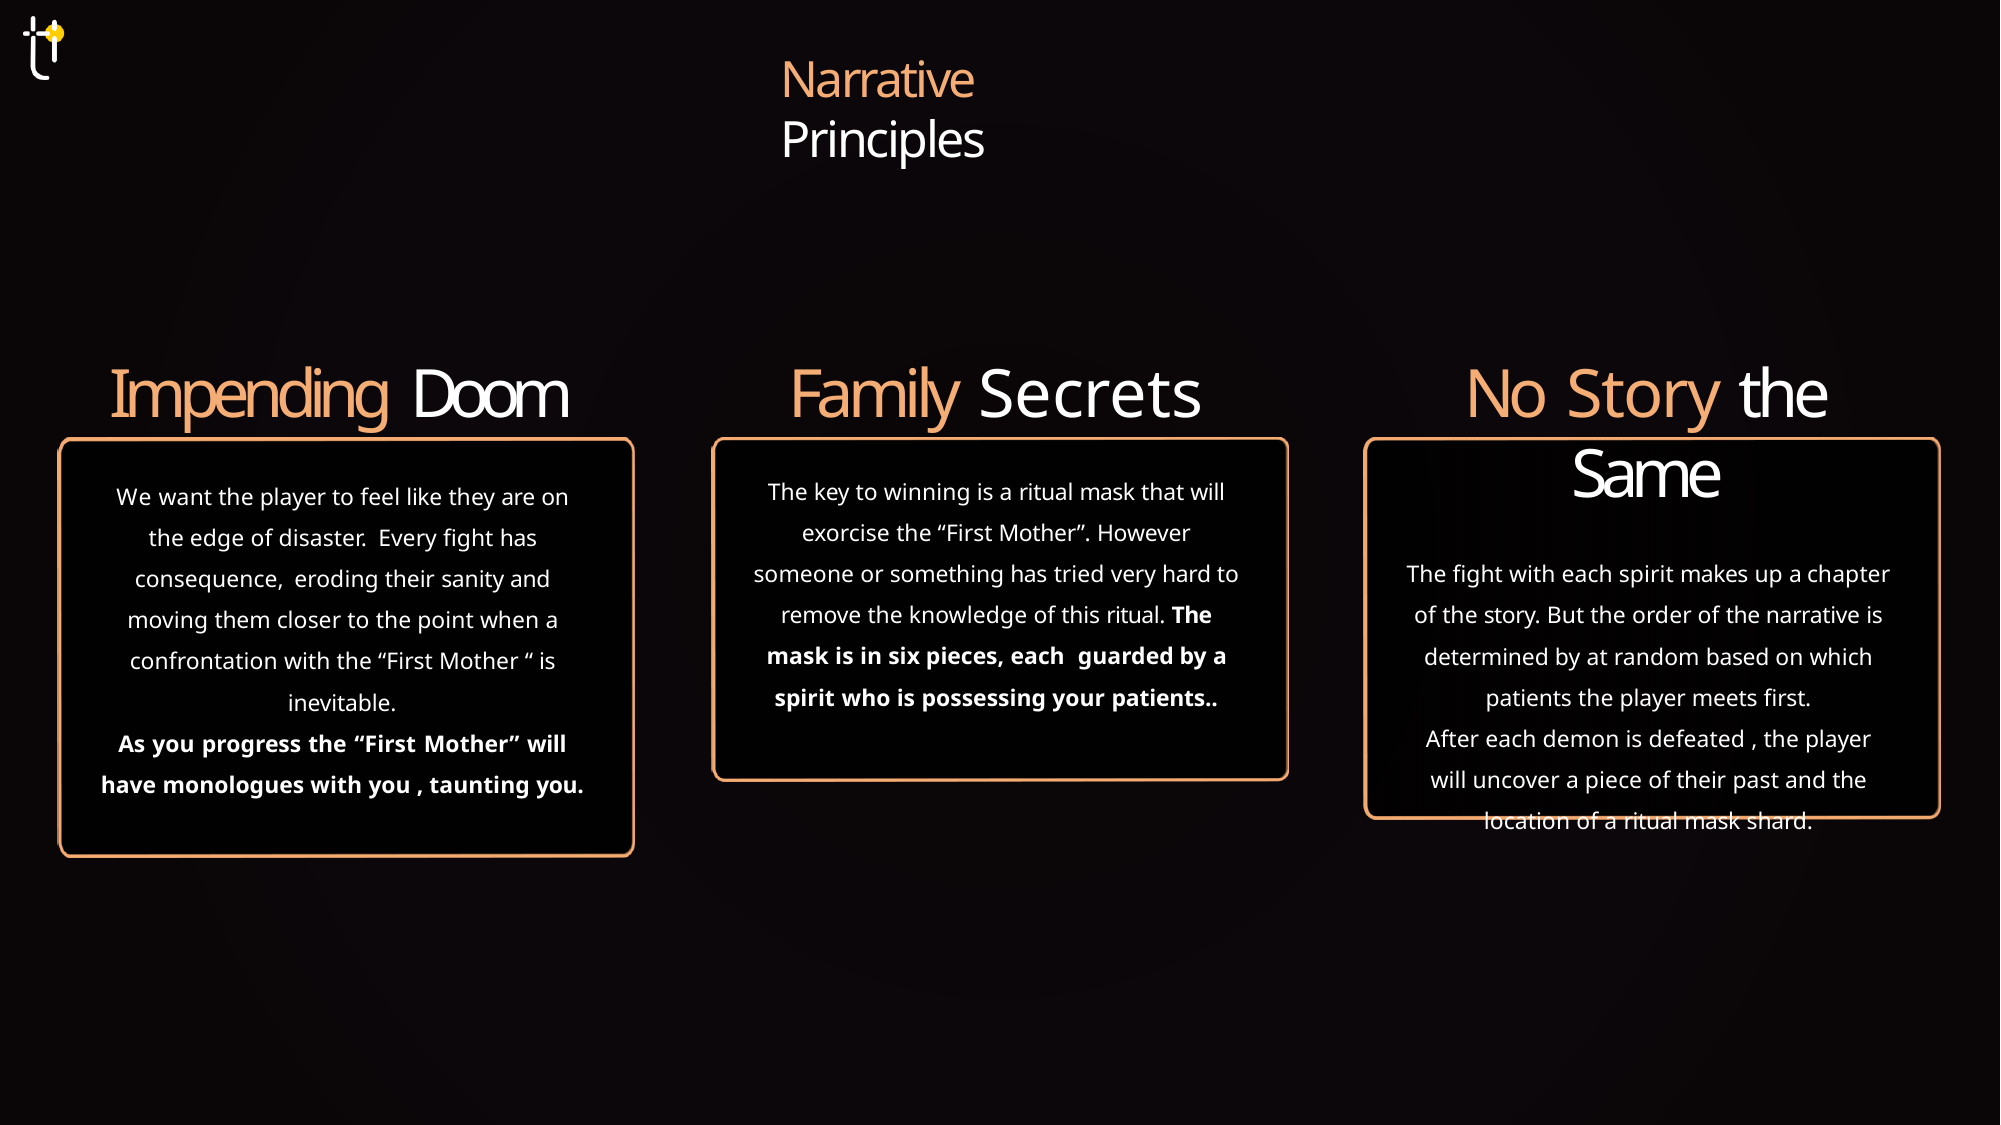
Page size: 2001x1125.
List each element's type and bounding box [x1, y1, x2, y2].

picture [0, 0, 2000, 1125]
text_box [23, 15, 635, 858]
